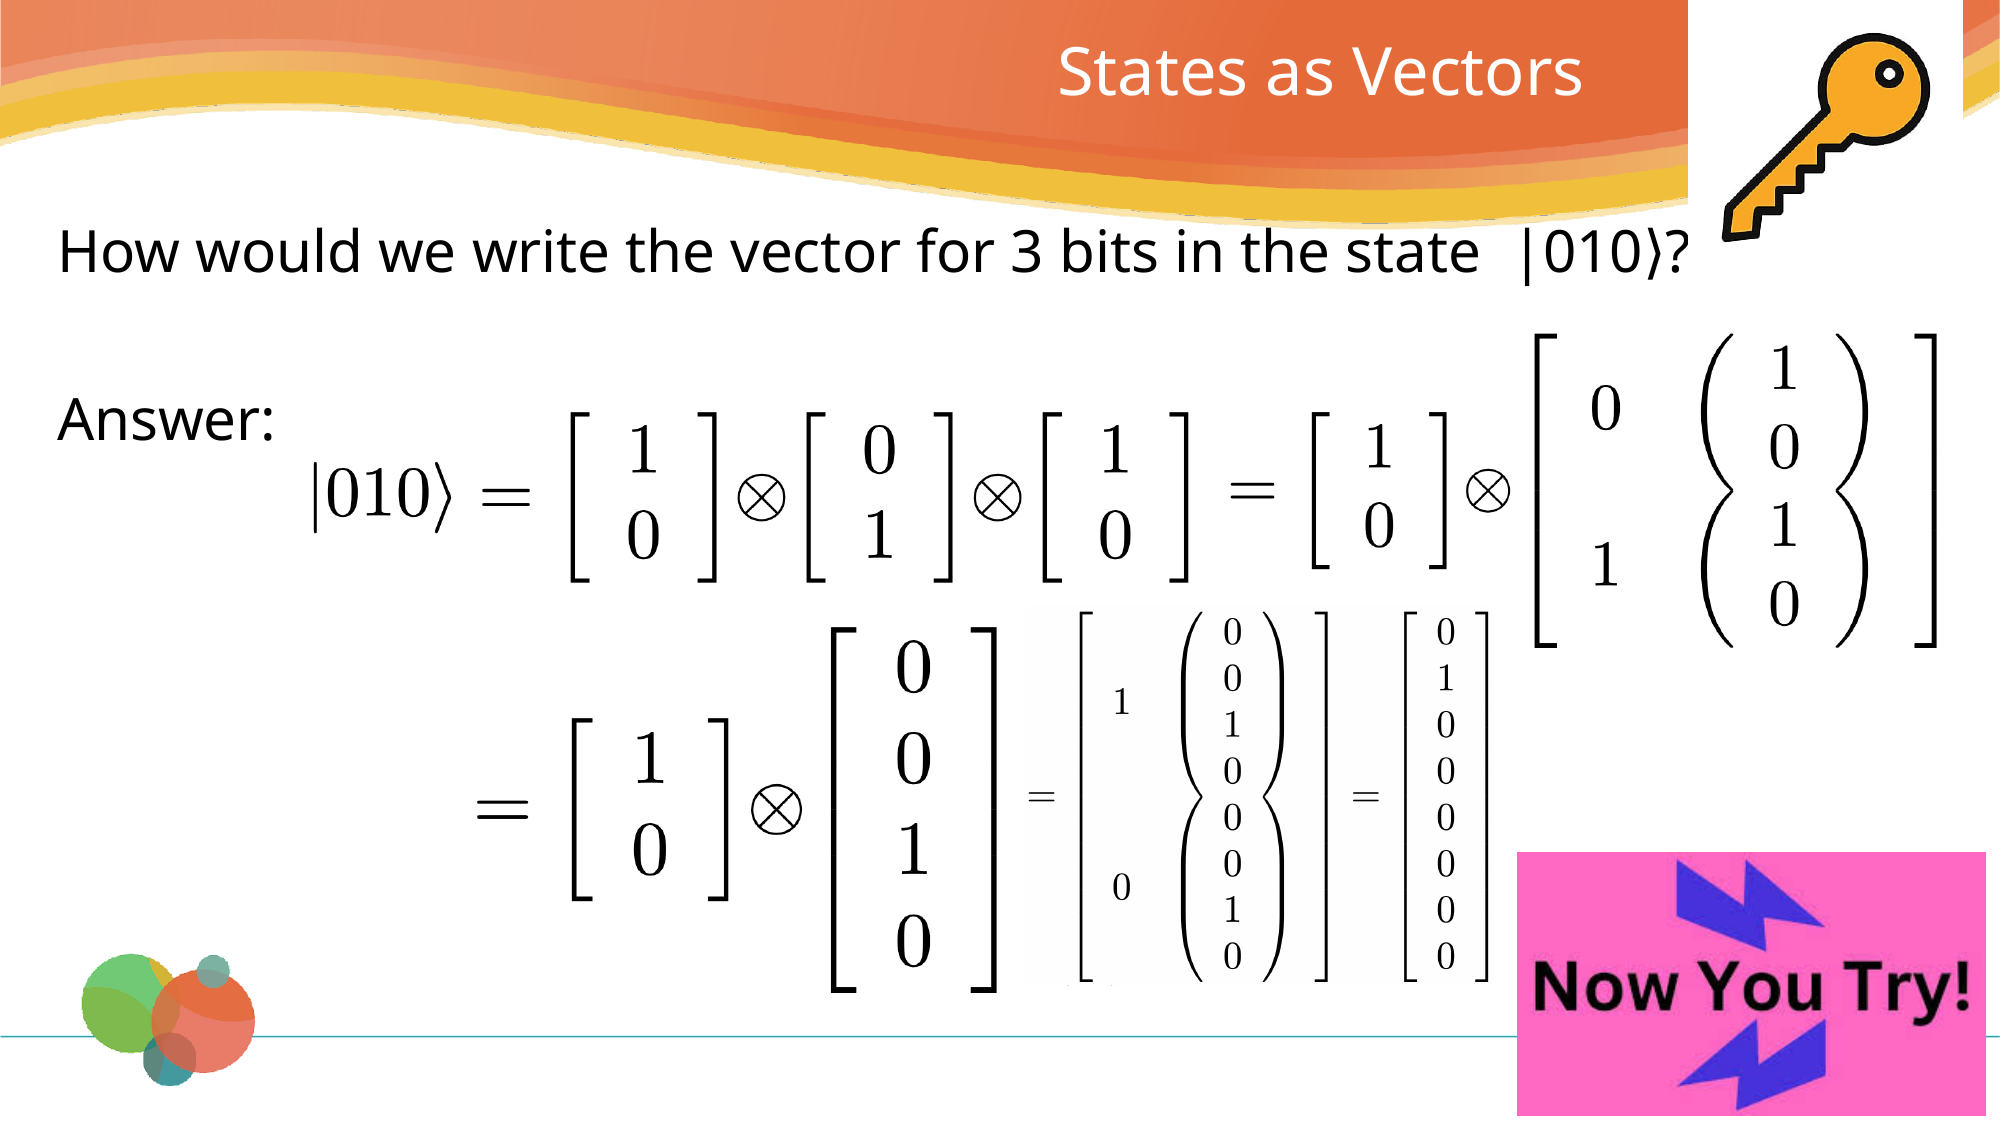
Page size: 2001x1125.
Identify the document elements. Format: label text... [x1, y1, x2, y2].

picture [0, 0, 2000, 1116]
title States as Vectors [780, 30, 1682, 153]
list How would we write the vector for 3 bits in the state |010⟩? Answer: [42, 215, 1863, 982]
